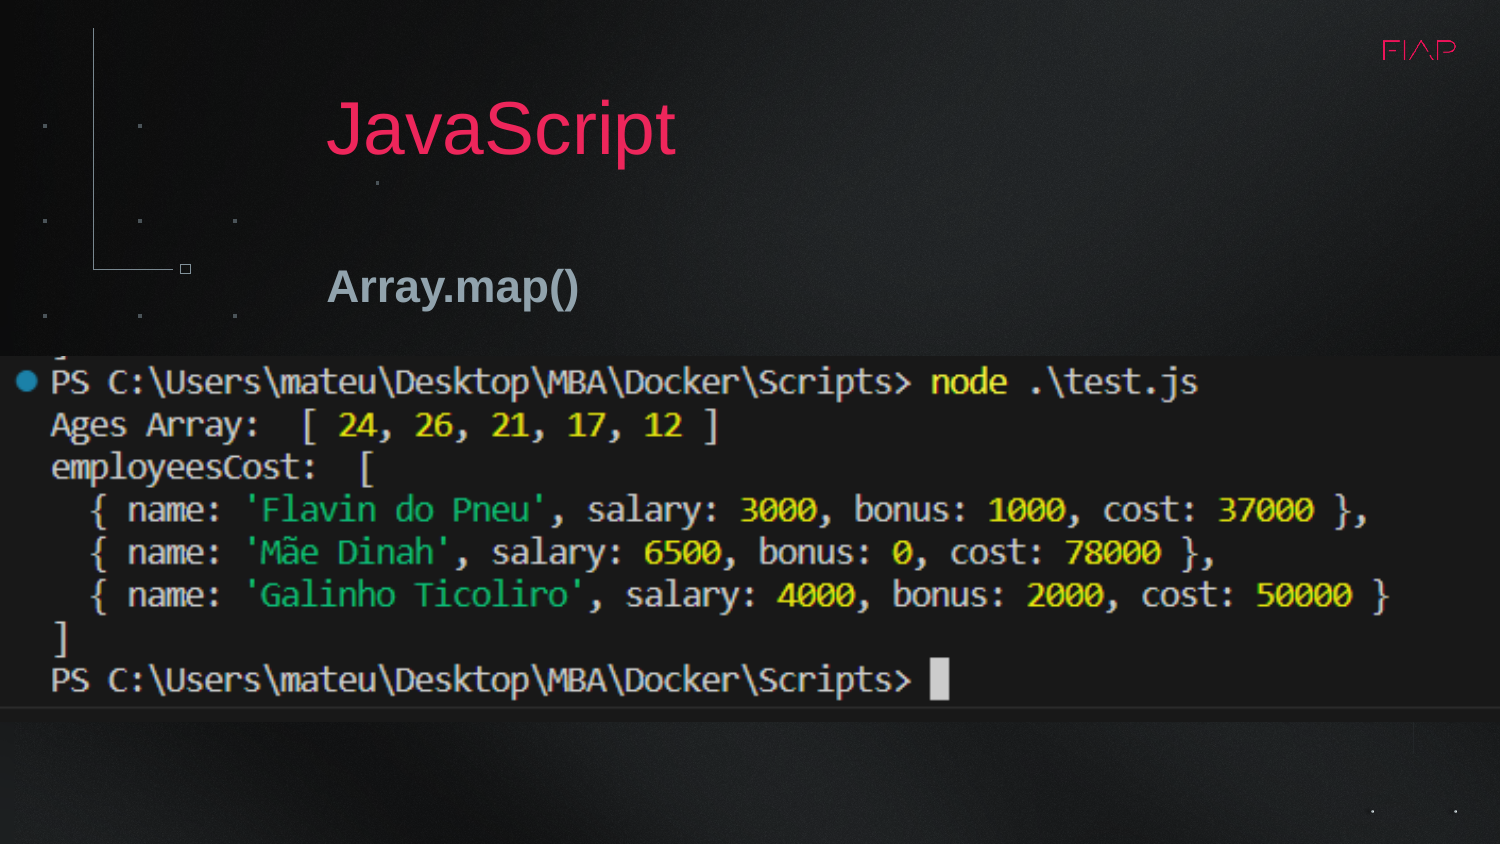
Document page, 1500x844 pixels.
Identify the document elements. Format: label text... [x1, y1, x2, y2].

picture [0, 0, 1500, 844]
text_box JavaScript [383, 72, 1126, 177]
text_box Array.map() Podemos utilizar com o spread que acabamos de aprender, para copiar o objeto e só adicionar o novo parâmetro [383, 249, 1292, 354]
